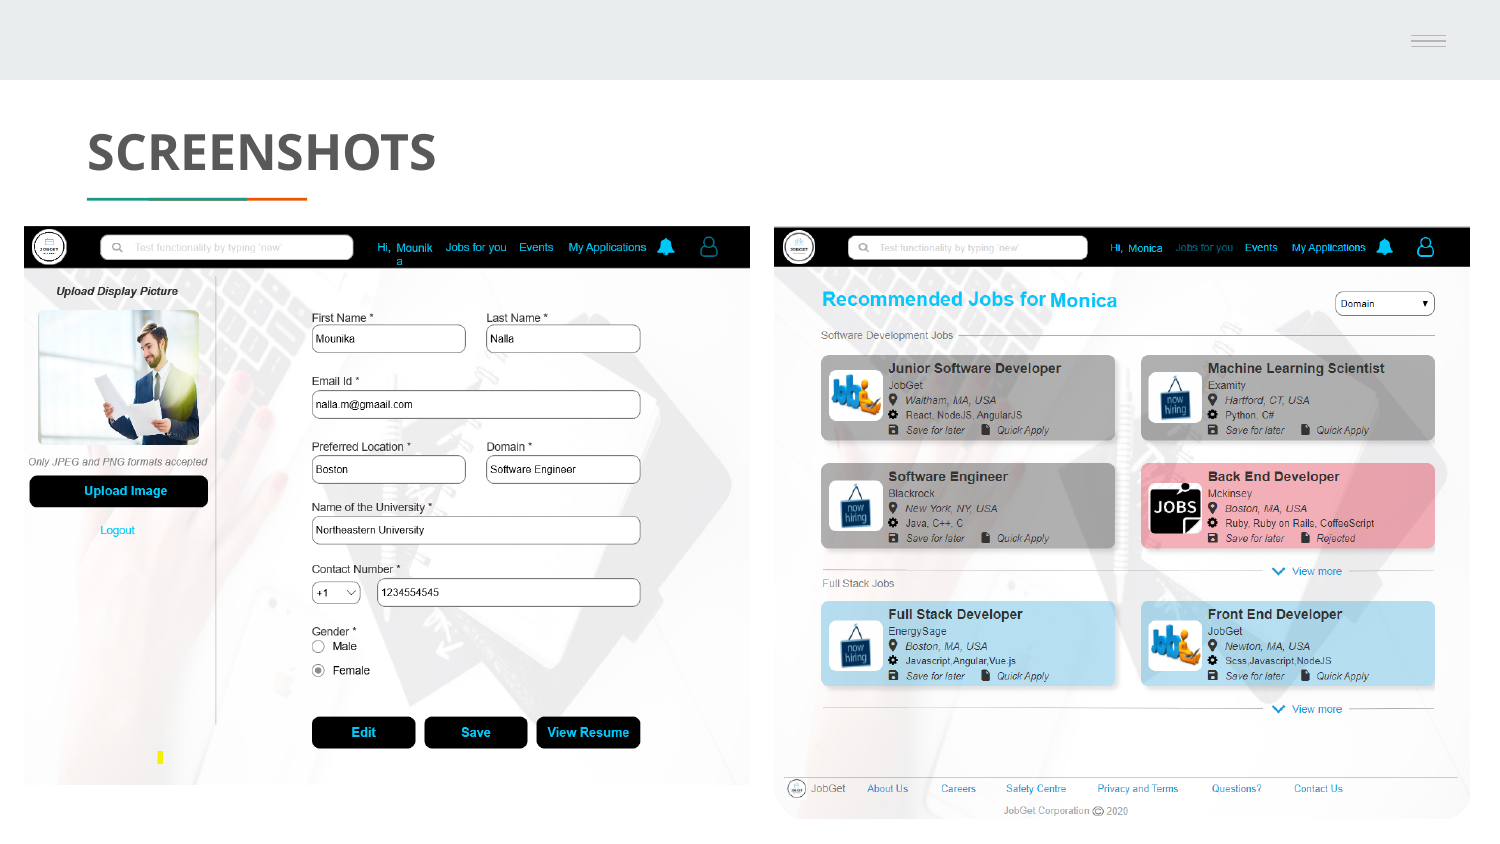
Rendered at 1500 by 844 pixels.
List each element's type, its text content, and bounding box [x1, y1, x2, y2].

picture [24, 226, 751, 786]
picture [774, 225, 1470, 819]
list SCREENSHOTS [72, 96, 1328, 202]
